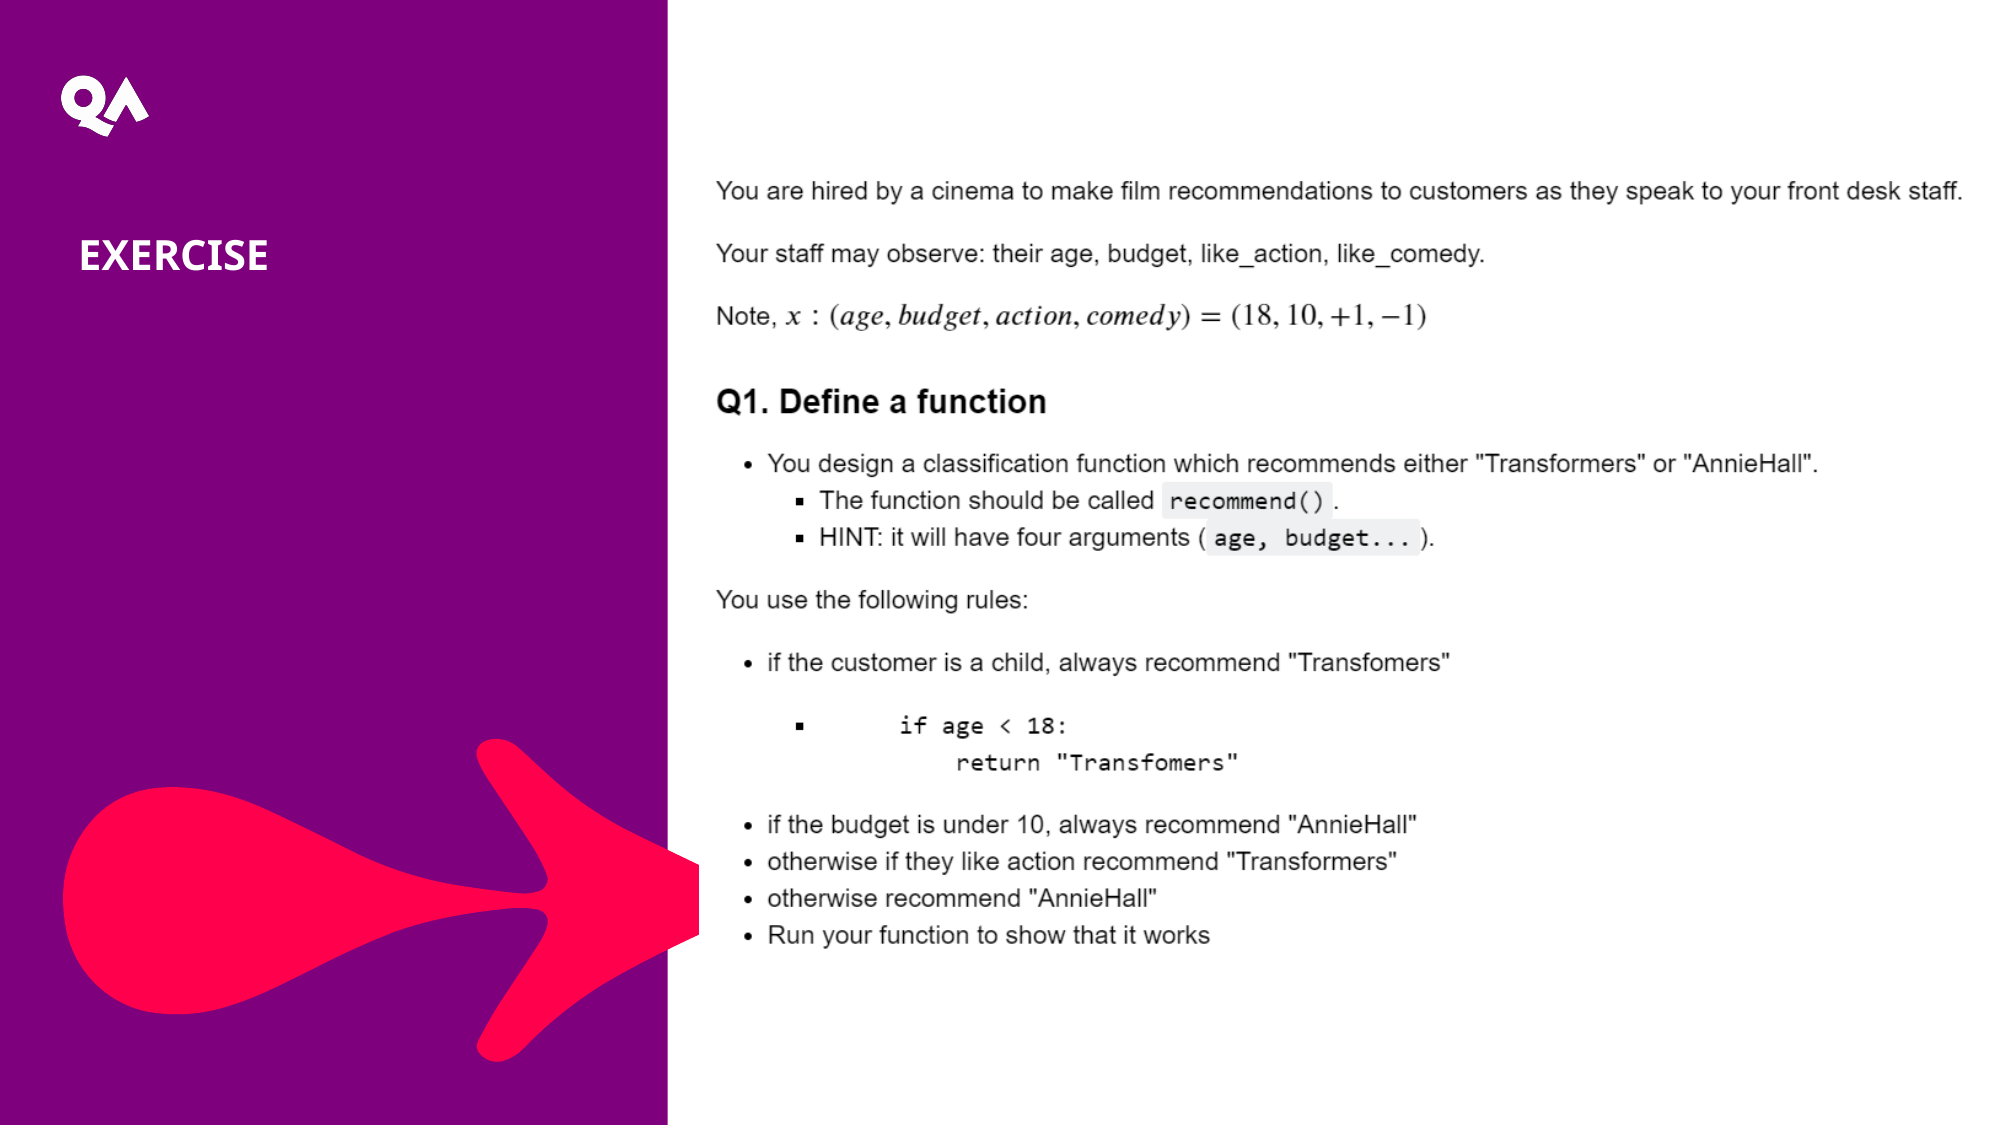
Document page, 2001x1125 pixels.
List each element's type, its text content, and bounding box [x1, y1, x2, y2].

picture [44, 61, 166, 148]
list Exercise [63, 221, 628, 673]
picture [699, 164, 1978, 961]
